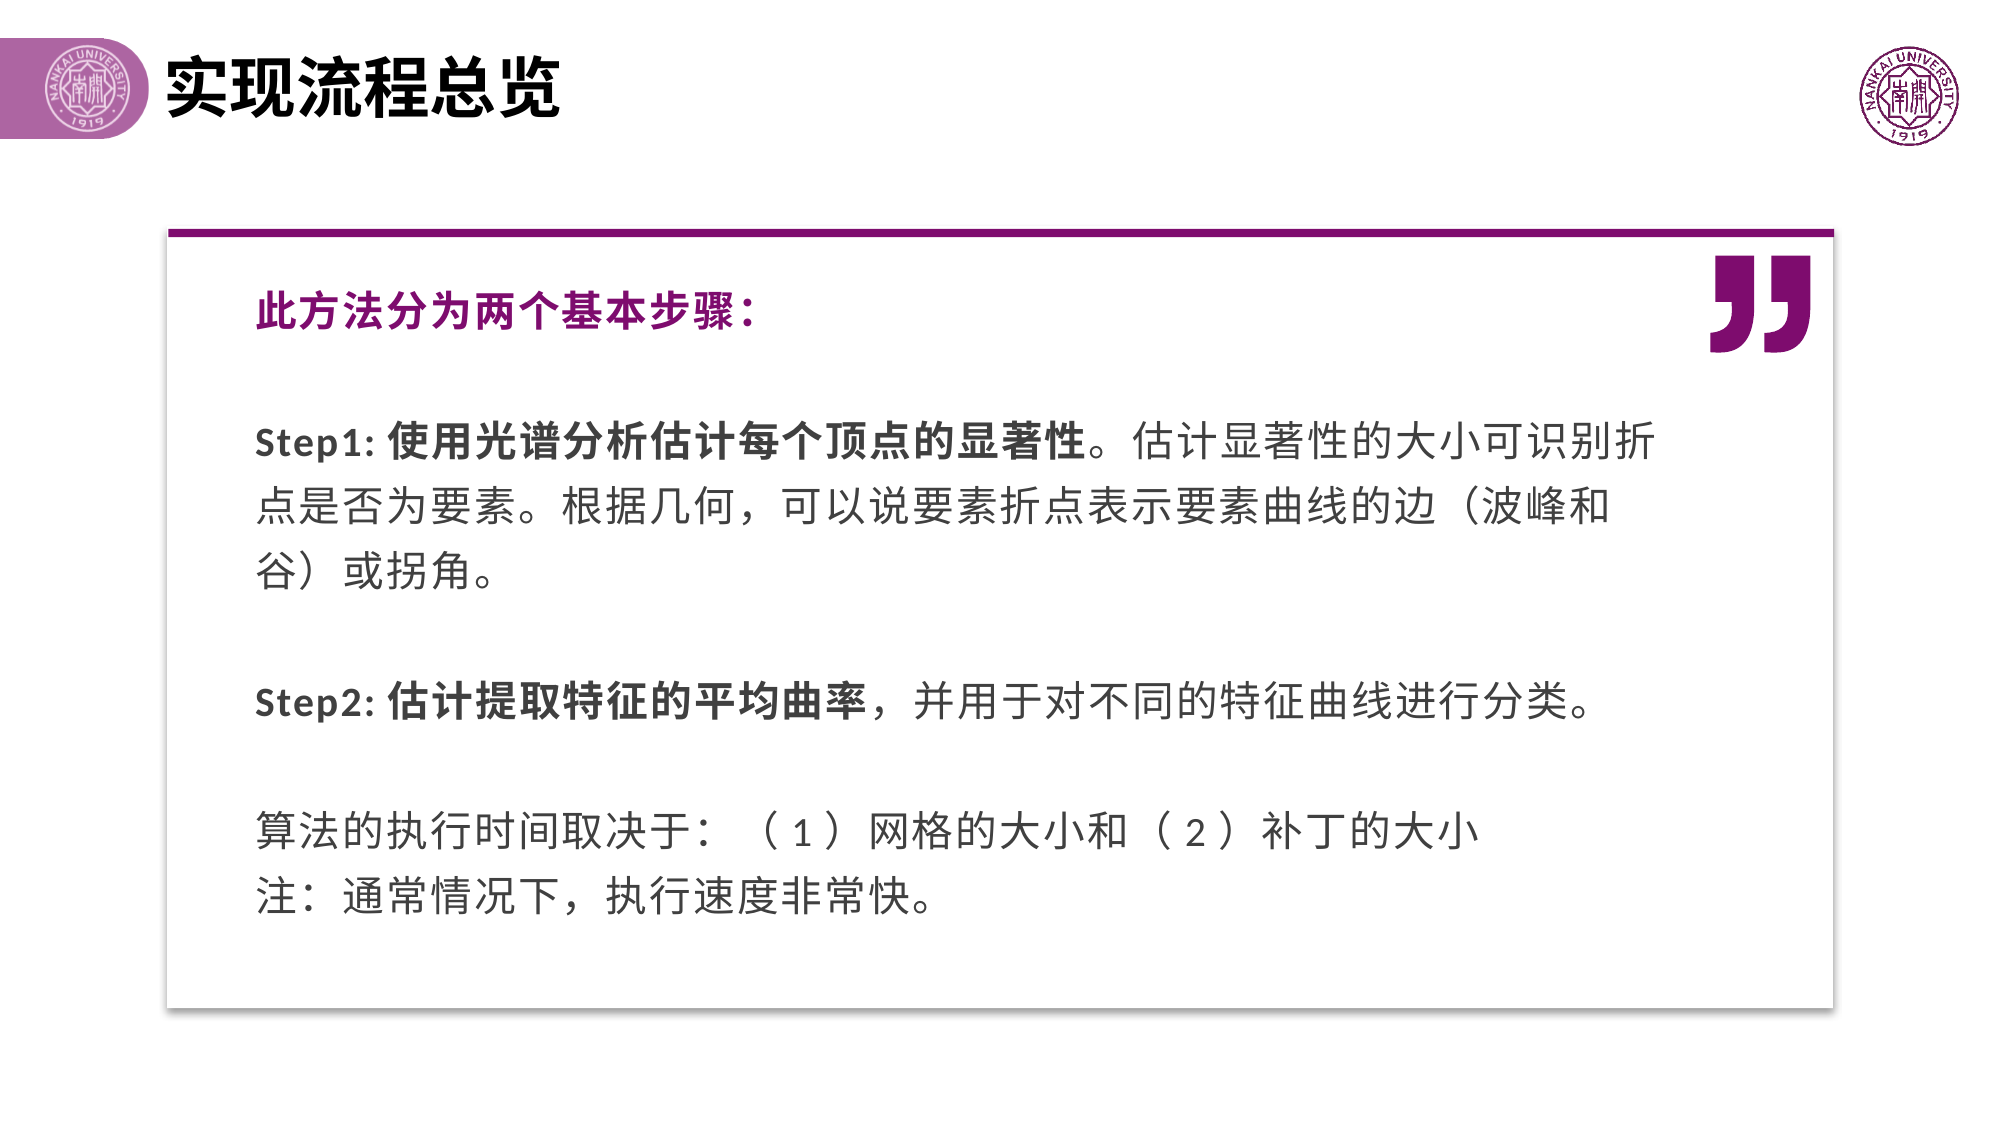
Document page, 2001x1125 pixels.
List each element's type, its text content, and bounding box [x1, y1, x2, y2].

picture [0, 38, 149, 139]
text_box 此方法分为两个基本步骤： Step1:使用光谱分析估计每个顶点的显著性。估计显著性的大小可识别折点是否为要素。根据几何，可以说要素折点表示要素曲线的边（波峰和谷）或拐角。 Step2:估计提取特征的平均曲率，并用于对不同的特征曲线进行分类。 算法的执行时间取决于：（1）网格的大小和（2）补丁的大小 注：通常情况下，执行速度非常快。 [225, 239, 1710, 950]
text_box [1710, 255, 1755, 353]
text_box 实现流程总览 [148, 38, 719, 134]
text_box [1764, 255, 1811, 353]
picture [1851, 38, 1967, 154]
text_box [167, 228, 1835, 238]
text_box [166, 225, 1834, 1009]
